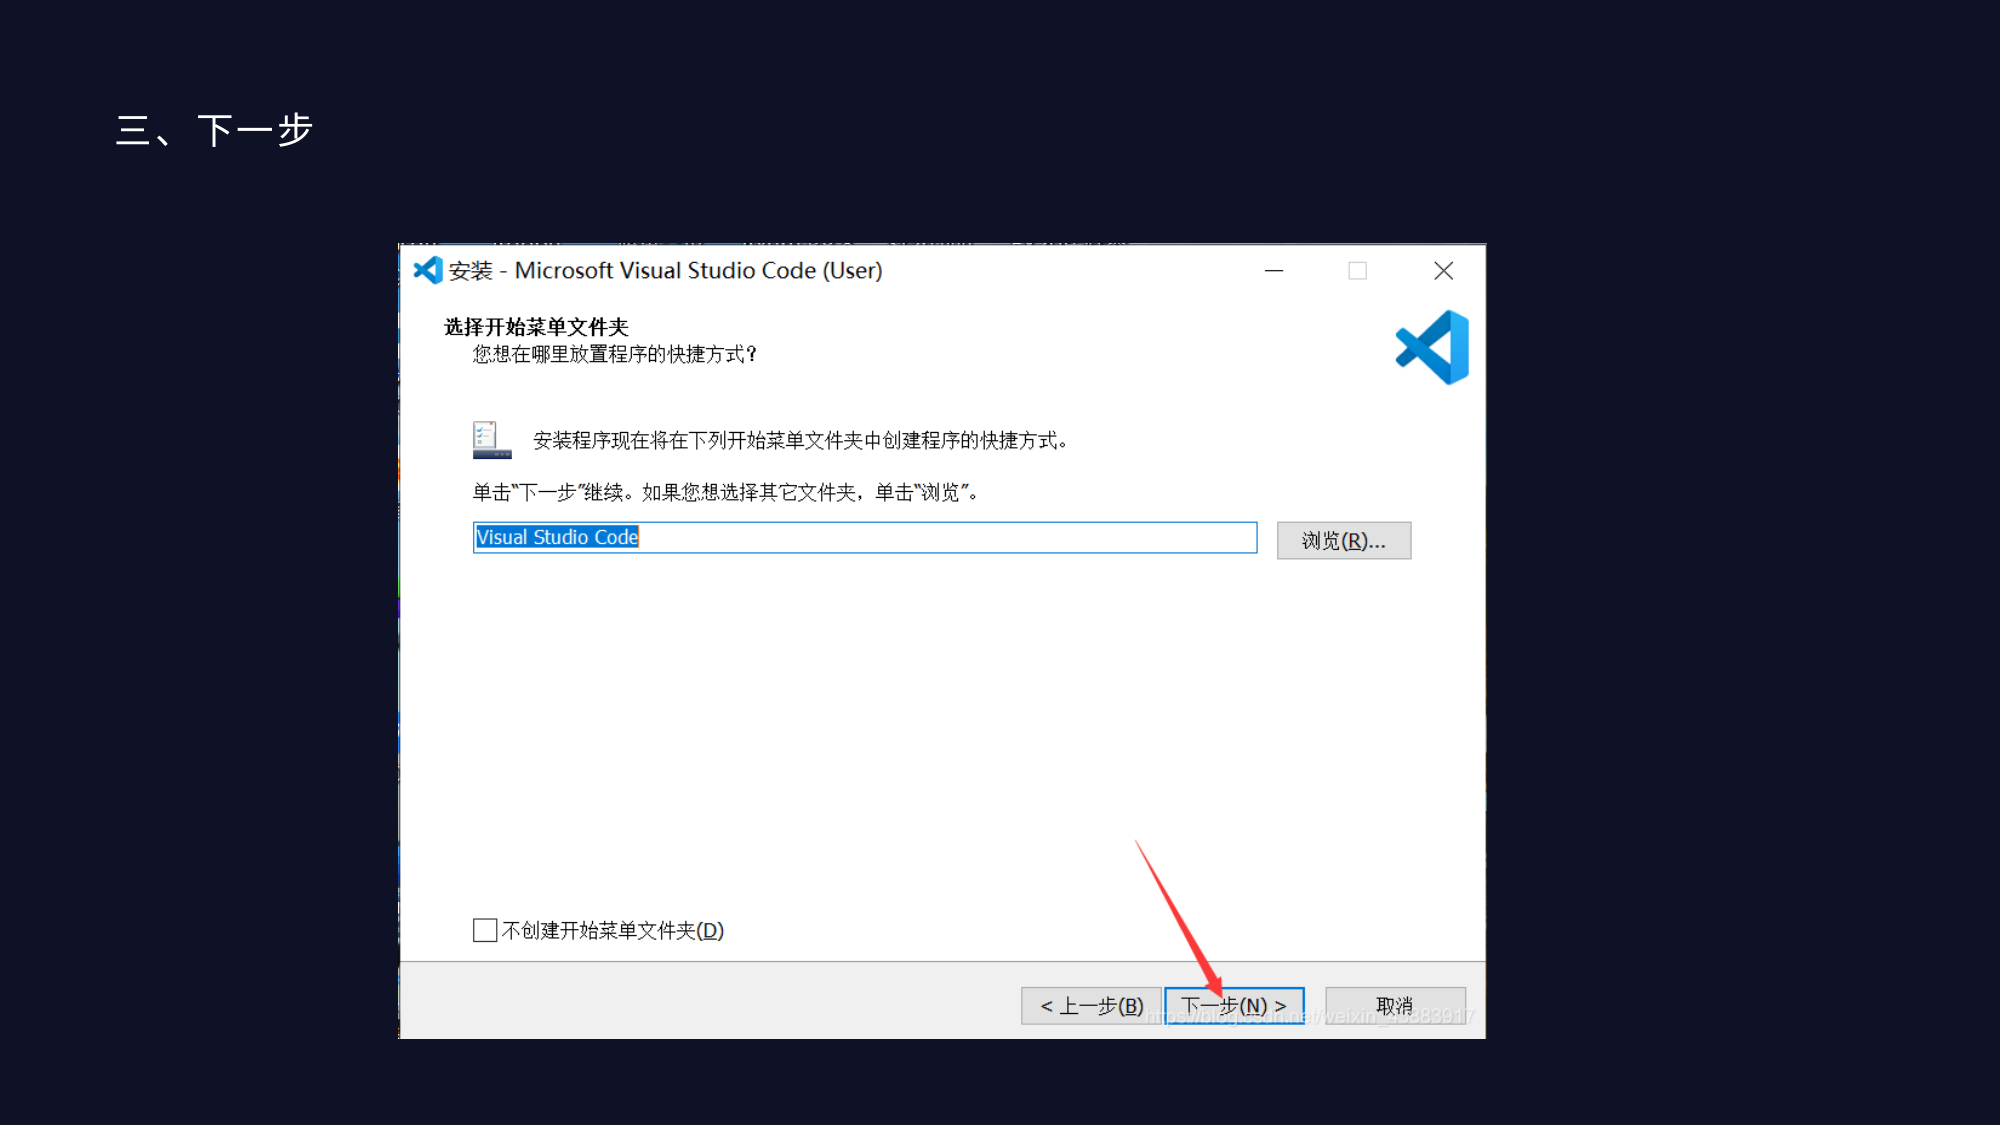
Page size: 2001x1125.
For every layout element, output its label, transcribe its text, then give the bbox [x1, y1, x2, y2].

picture [398, 243, 1487, 1039]
list 三、下一步 [100, 85, 1900, 867]
